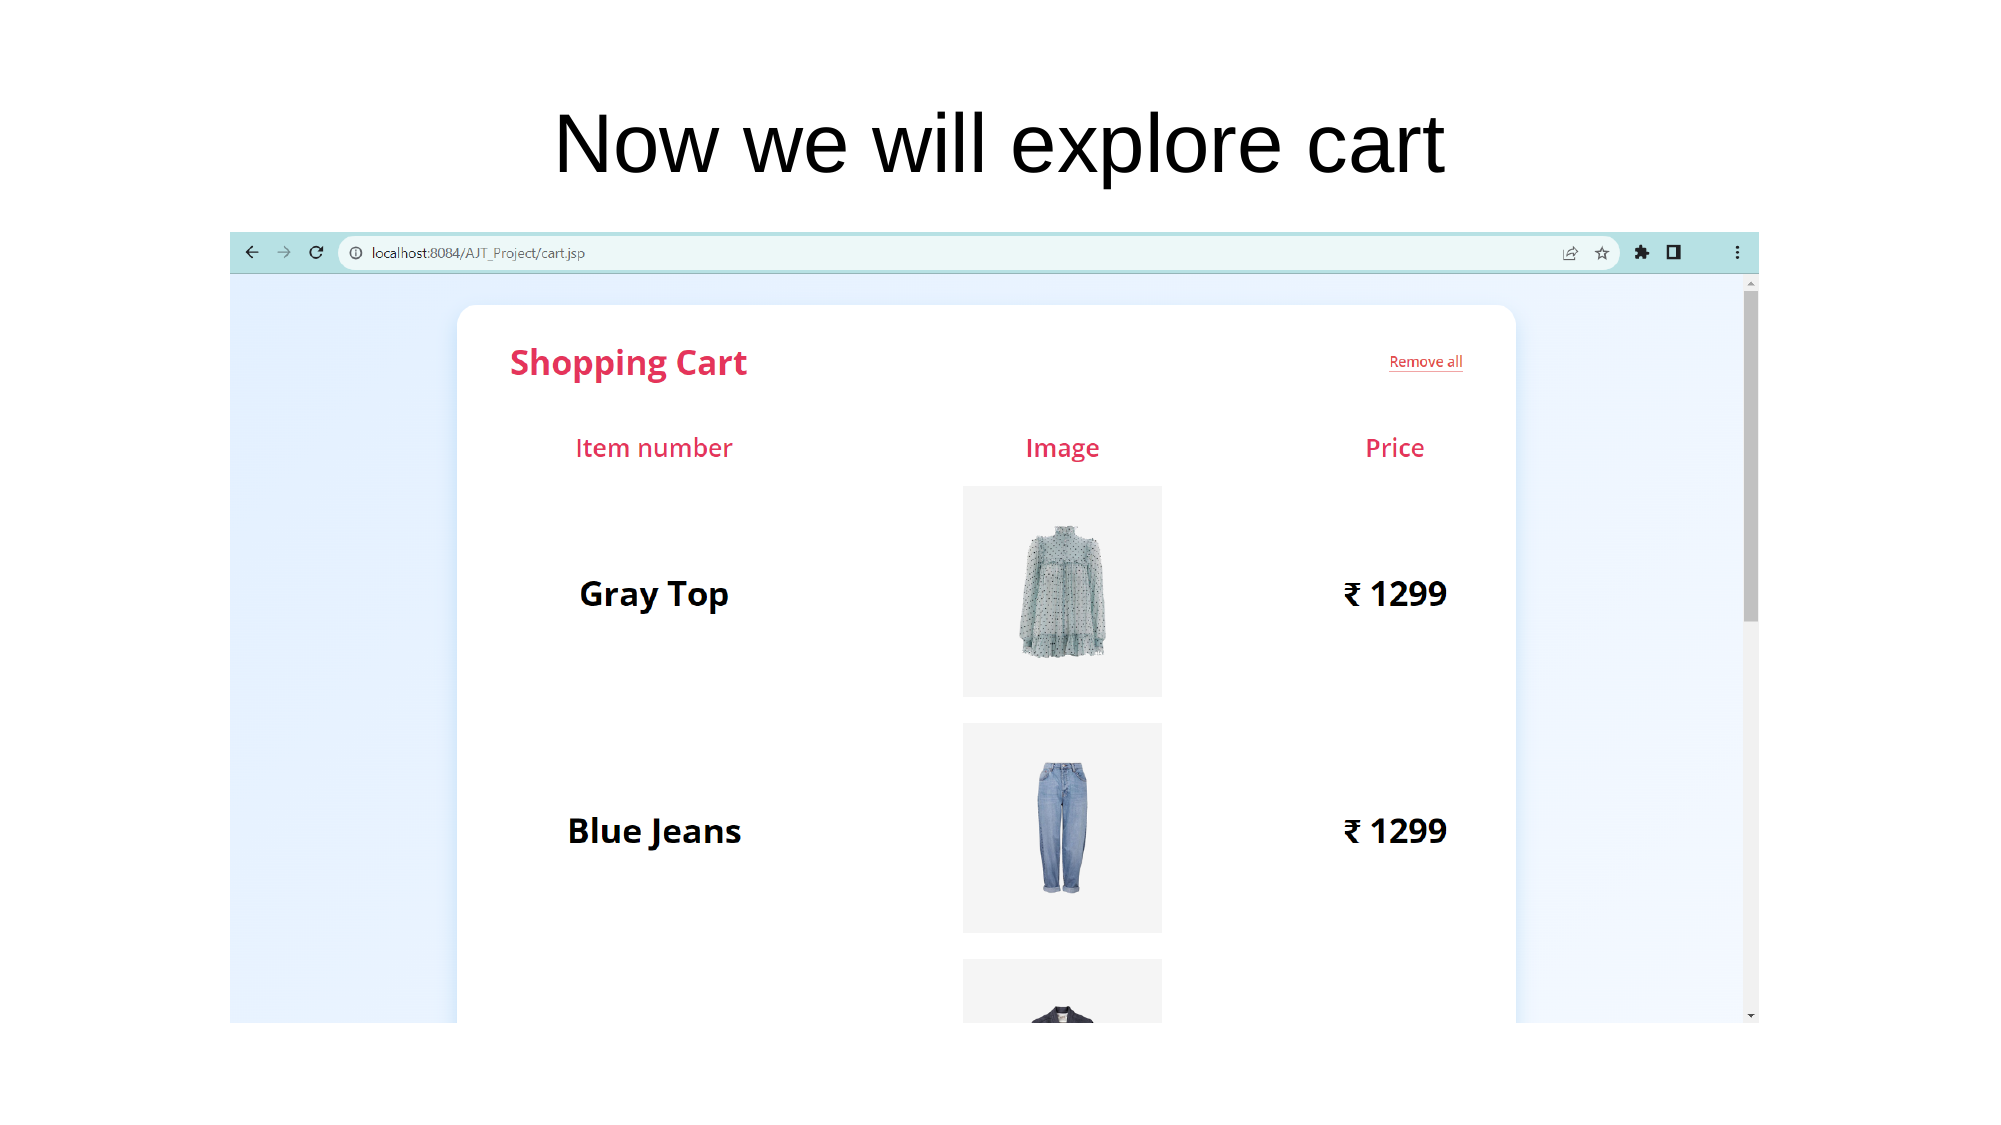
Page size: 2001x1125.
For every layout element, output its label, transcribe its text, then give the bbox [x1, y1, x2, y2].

title Now we will explore cart [99, 44, 1901, 233]
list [230, 232, 1759, 1023]
